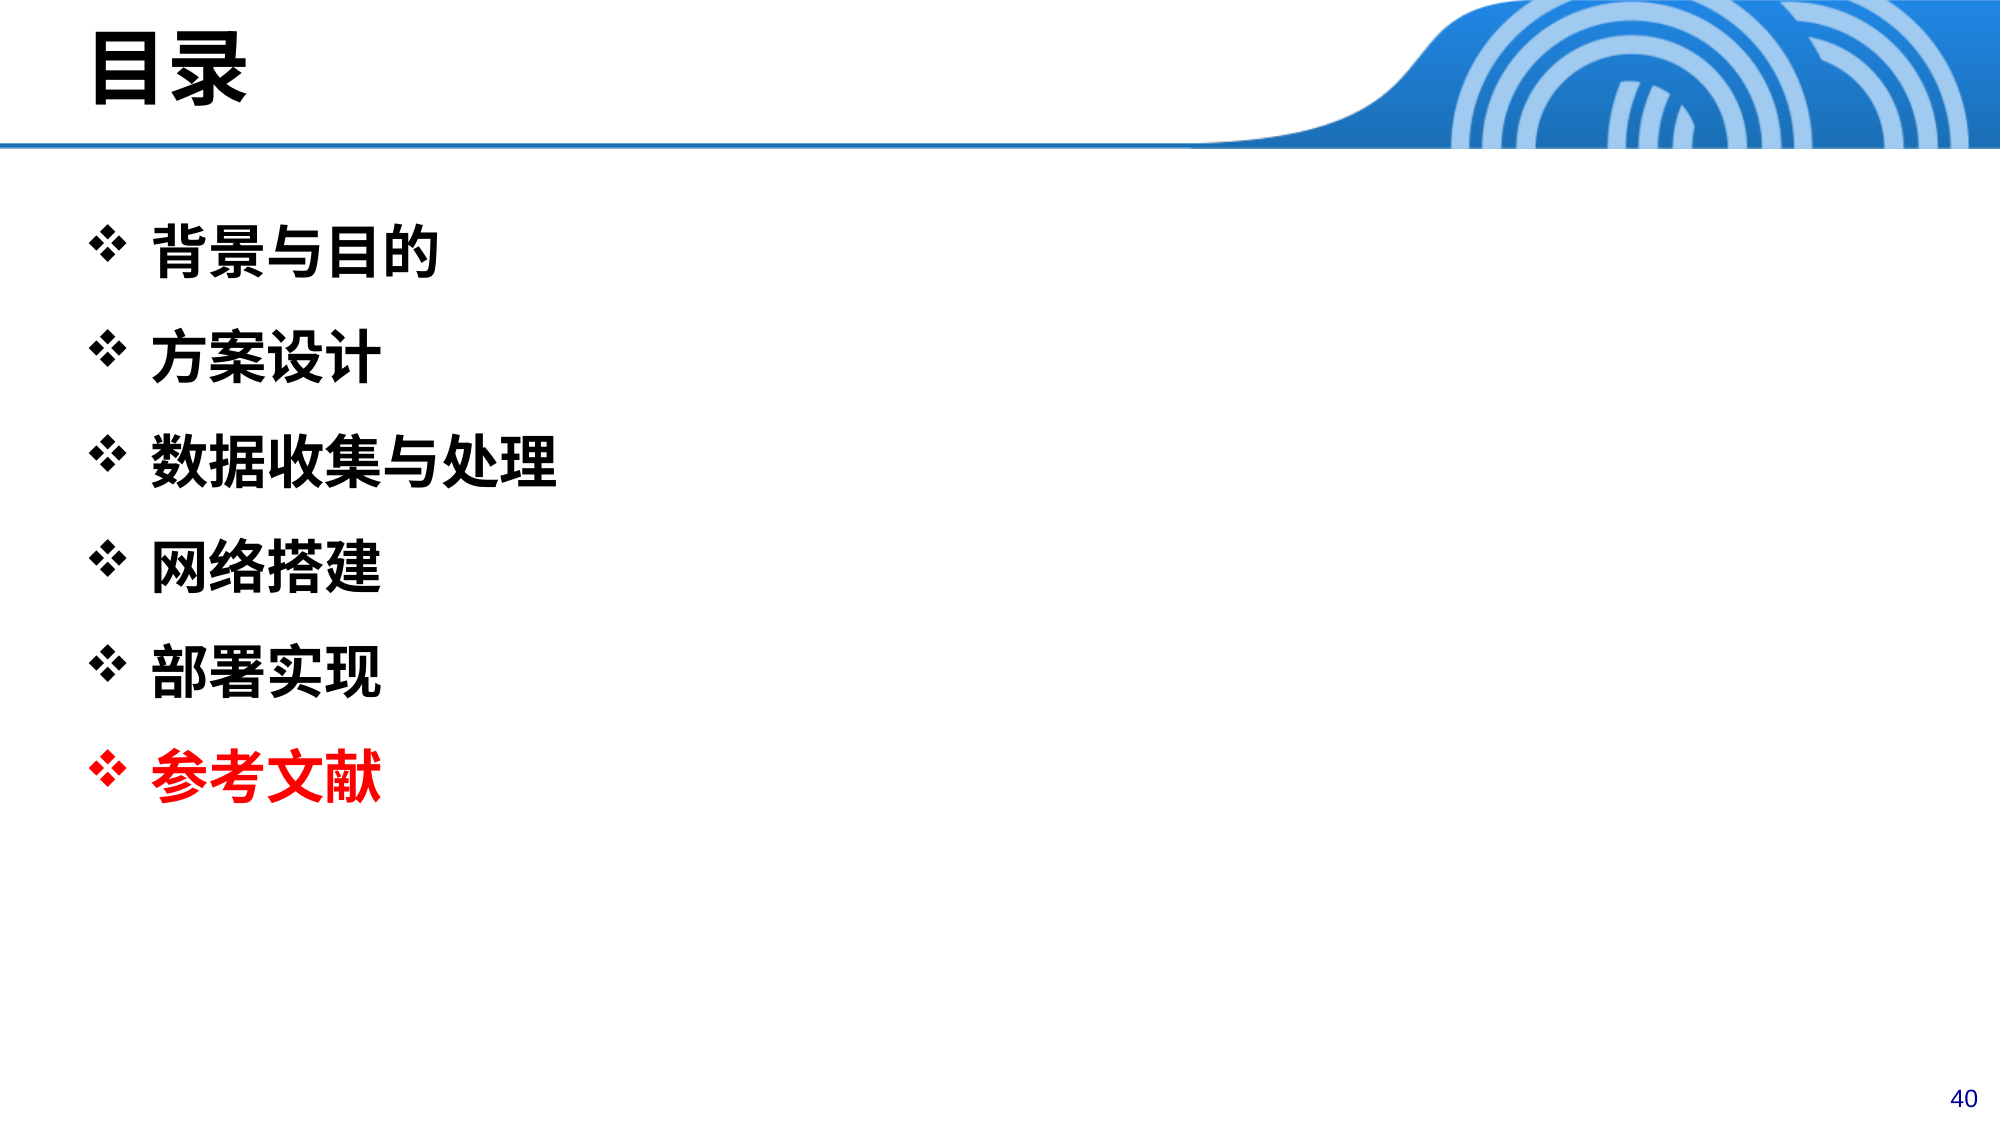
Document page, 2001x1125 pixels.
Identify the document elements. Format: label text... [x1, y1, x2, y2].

title 目录 [69, 19, 1936, 126]
picture [0, 0, 2000, 149]
list 背景与目的 方案设计 数据收集与处理 网络搭建 部署实现 参考文献 [69, 172, 1936, 1071]
